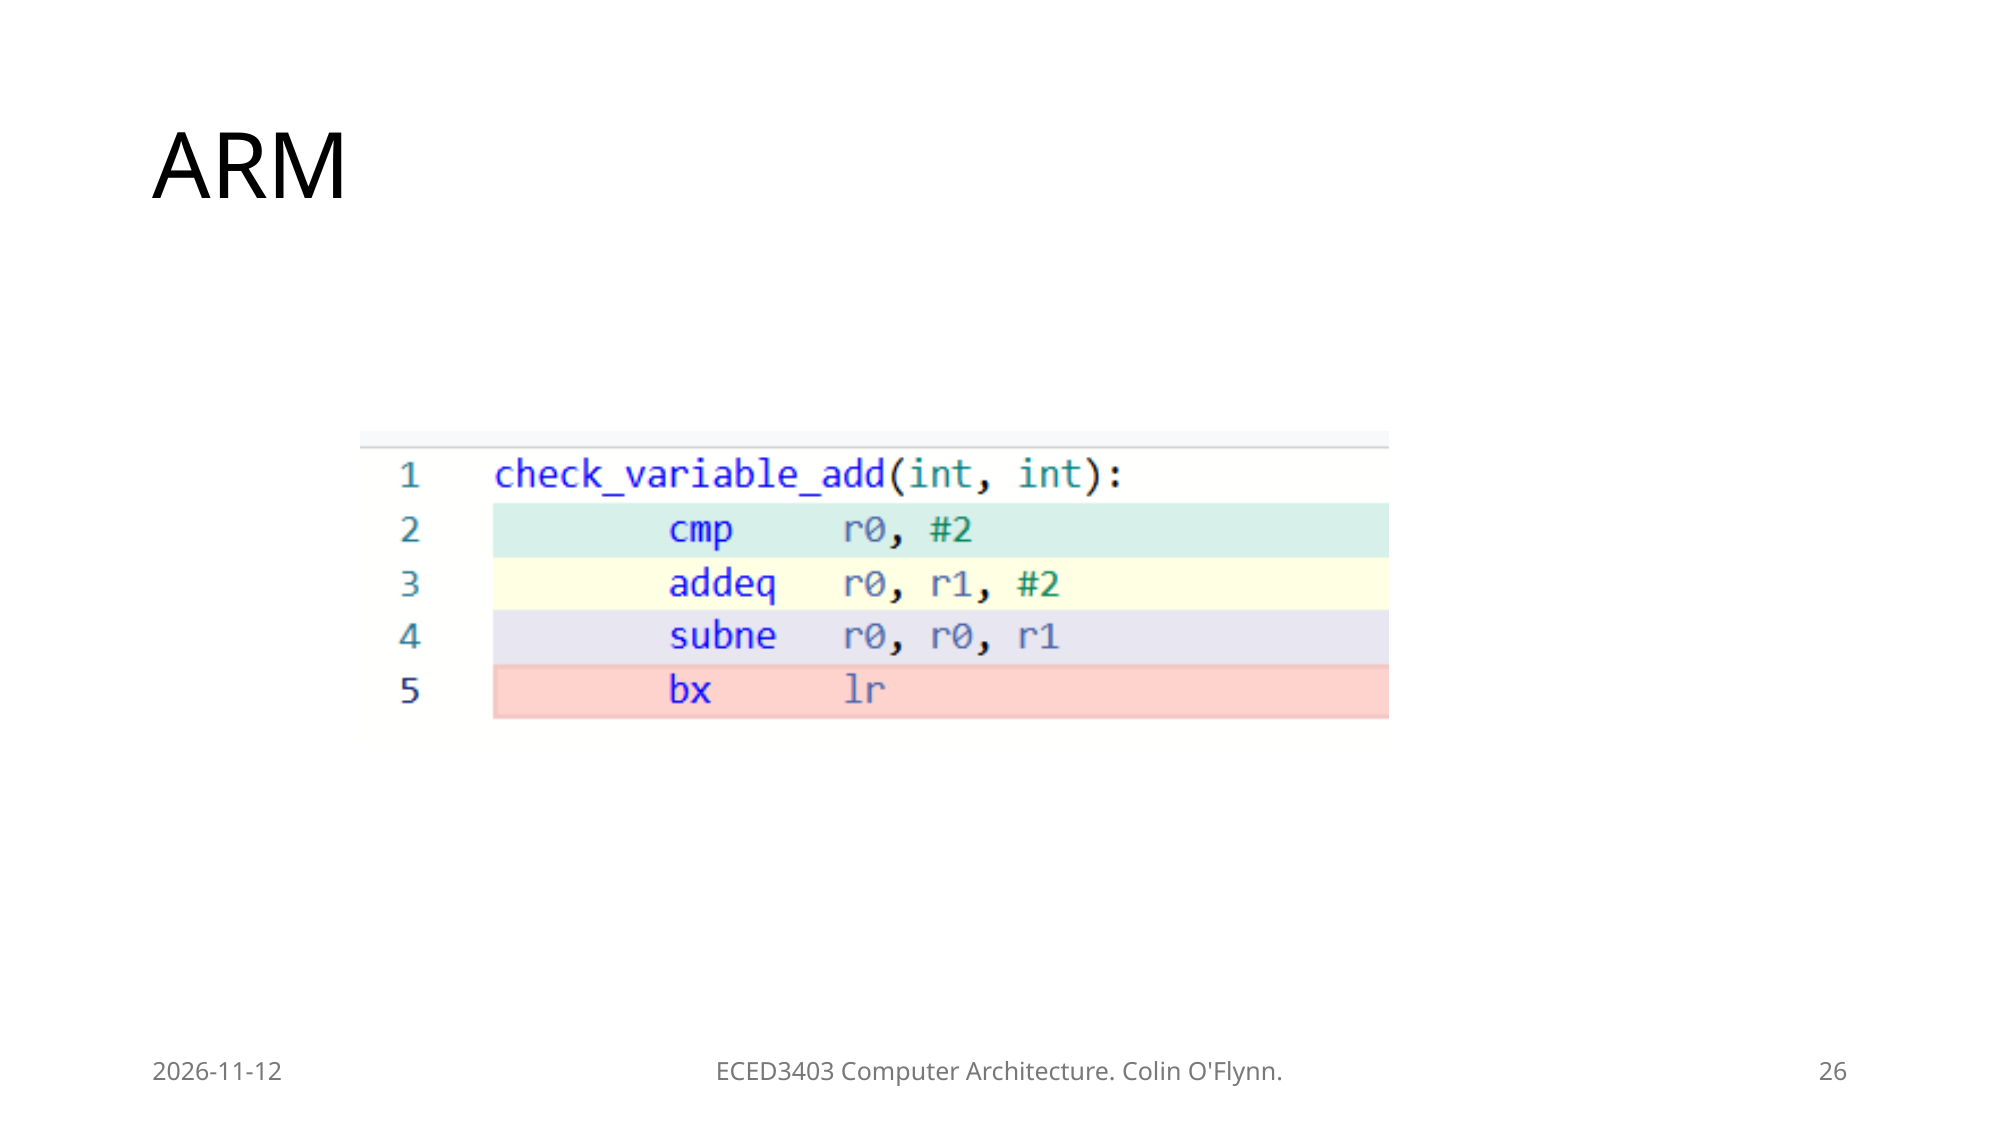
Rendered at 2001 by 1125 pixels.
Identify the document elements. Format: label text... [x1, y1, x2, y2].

title ARM [137, 59, 1863, 278]
footer ECED3403 Computer Architecture. Colin O'Flynn. [662, 1042, 1338, 1103]
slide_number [137, 1042, 588, 1103]
slide_number 26 [1412, 1042, 1863, 1103]
picture [360, 431, 1390, 750]
